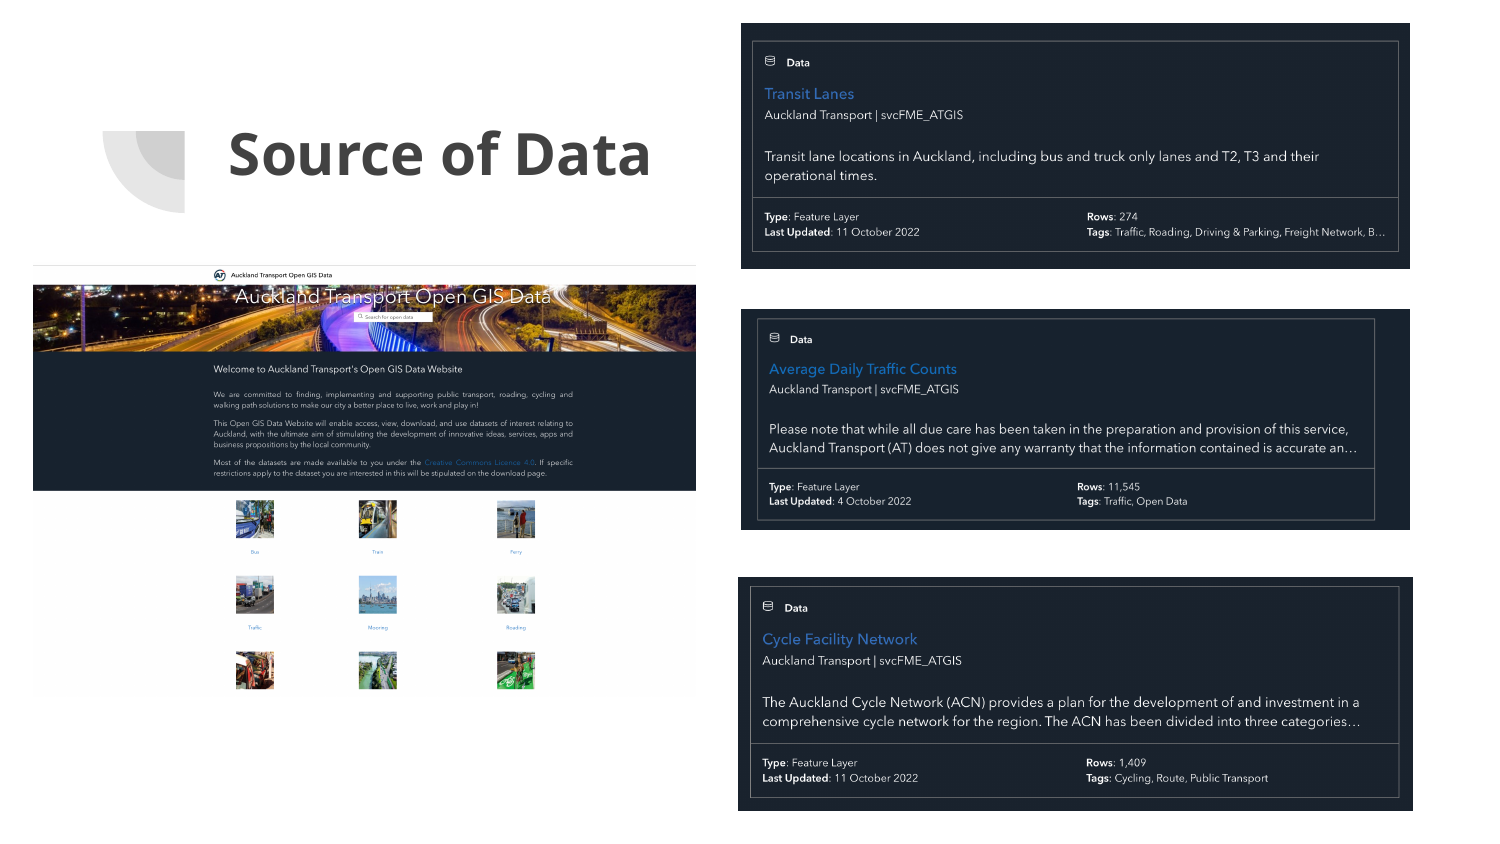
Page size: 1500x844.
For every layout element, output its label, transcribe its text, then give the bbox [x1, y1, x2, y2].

title Source of Data [213, 98, 736, 263]
picture [741, 309, 1411, 531]
picture [33, 261, 696, 697]
picture [738, 577, 1414, 811]
picture [741, 23, 1411, 270]
